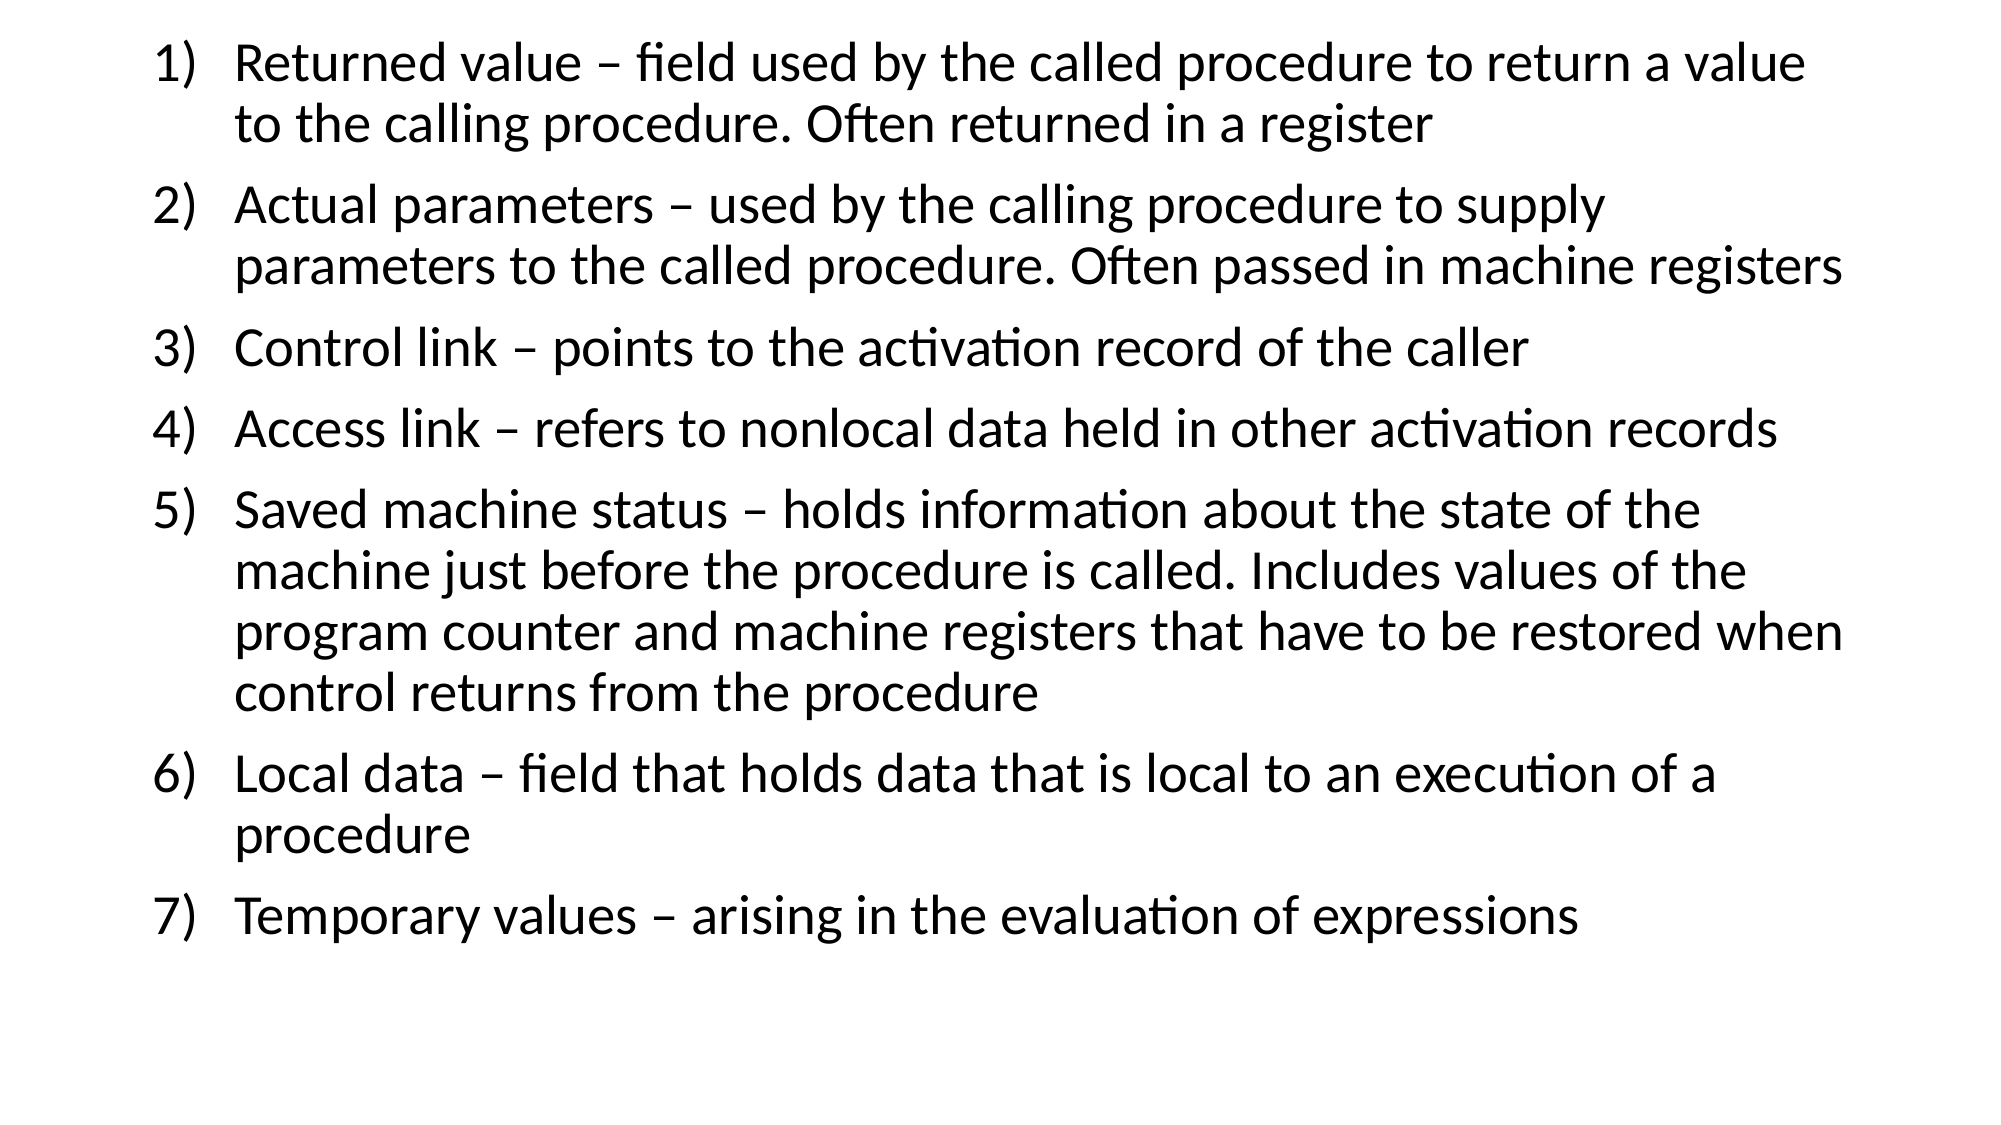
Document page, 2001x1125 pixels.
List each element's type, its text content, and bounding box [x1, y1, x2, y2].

list Returned value – field used by the called procedure to return a value to the calling procedure. Often returned in a register Actual parameters – used by the calling procedure to supply parameters to the called procedure. Often passed in machine registers Control link – points to the activation record of the caller Access link – refers to nonlocal data held in other activation records Saved machine status – holds information about the state of the machine just before the procedure is called. Includes values of the program counter and machine registers that have to be restored when control returns from the procedure Local data – field that holds data that is local to an execution of a procedure Temporary values – arising in the evaluation of expressions [137, 25, 1863, 1014]
